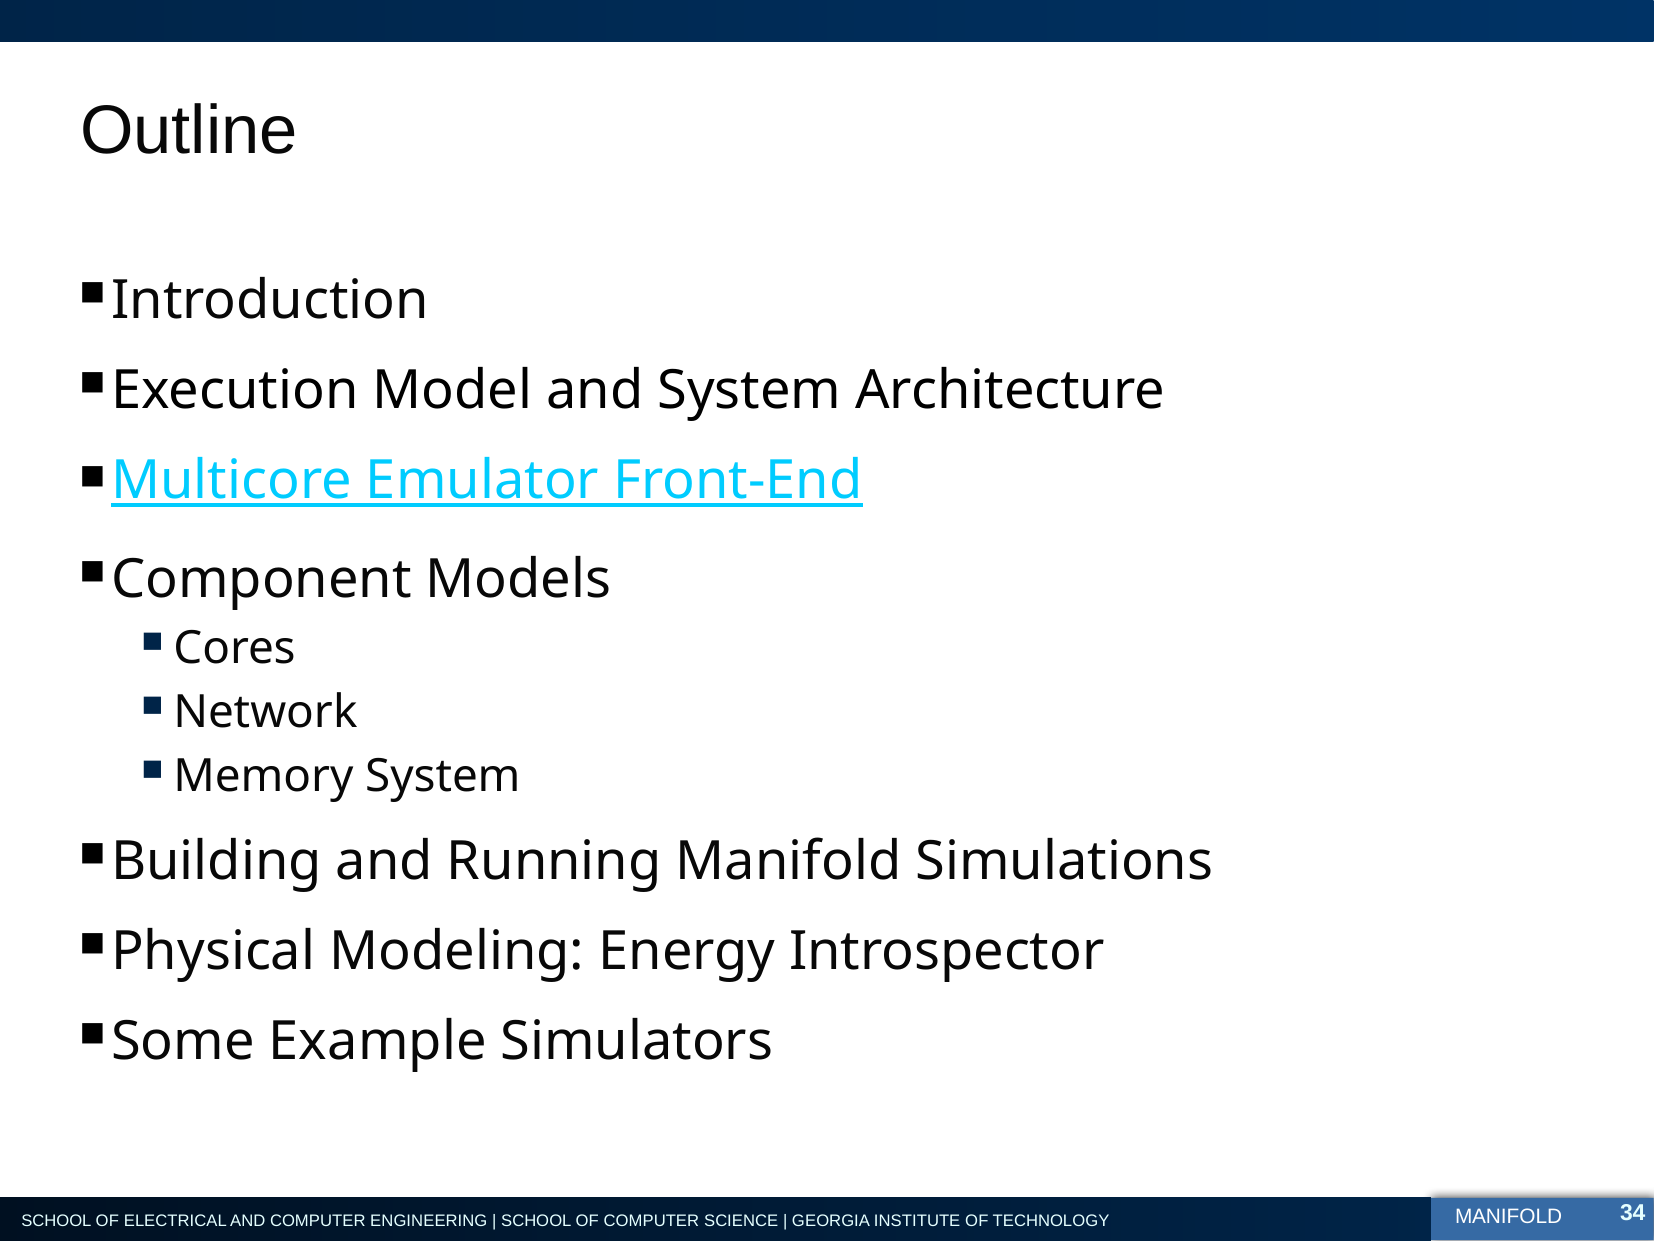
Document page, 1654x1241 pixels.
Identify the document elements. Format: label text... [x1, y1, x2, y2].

list Introduction Execution Model and System Architecture Multicore Emulator Front-End Component Models Cores Network Memory System Building and Running Manifold Simulations Physical Modeling: Energy Introspector Some Example Simulators [62, 256, 1603, 1135]
title Outline [63, 40, 1602, 213]
slide_number 34 [1580, 1191, 1646, 1231]
